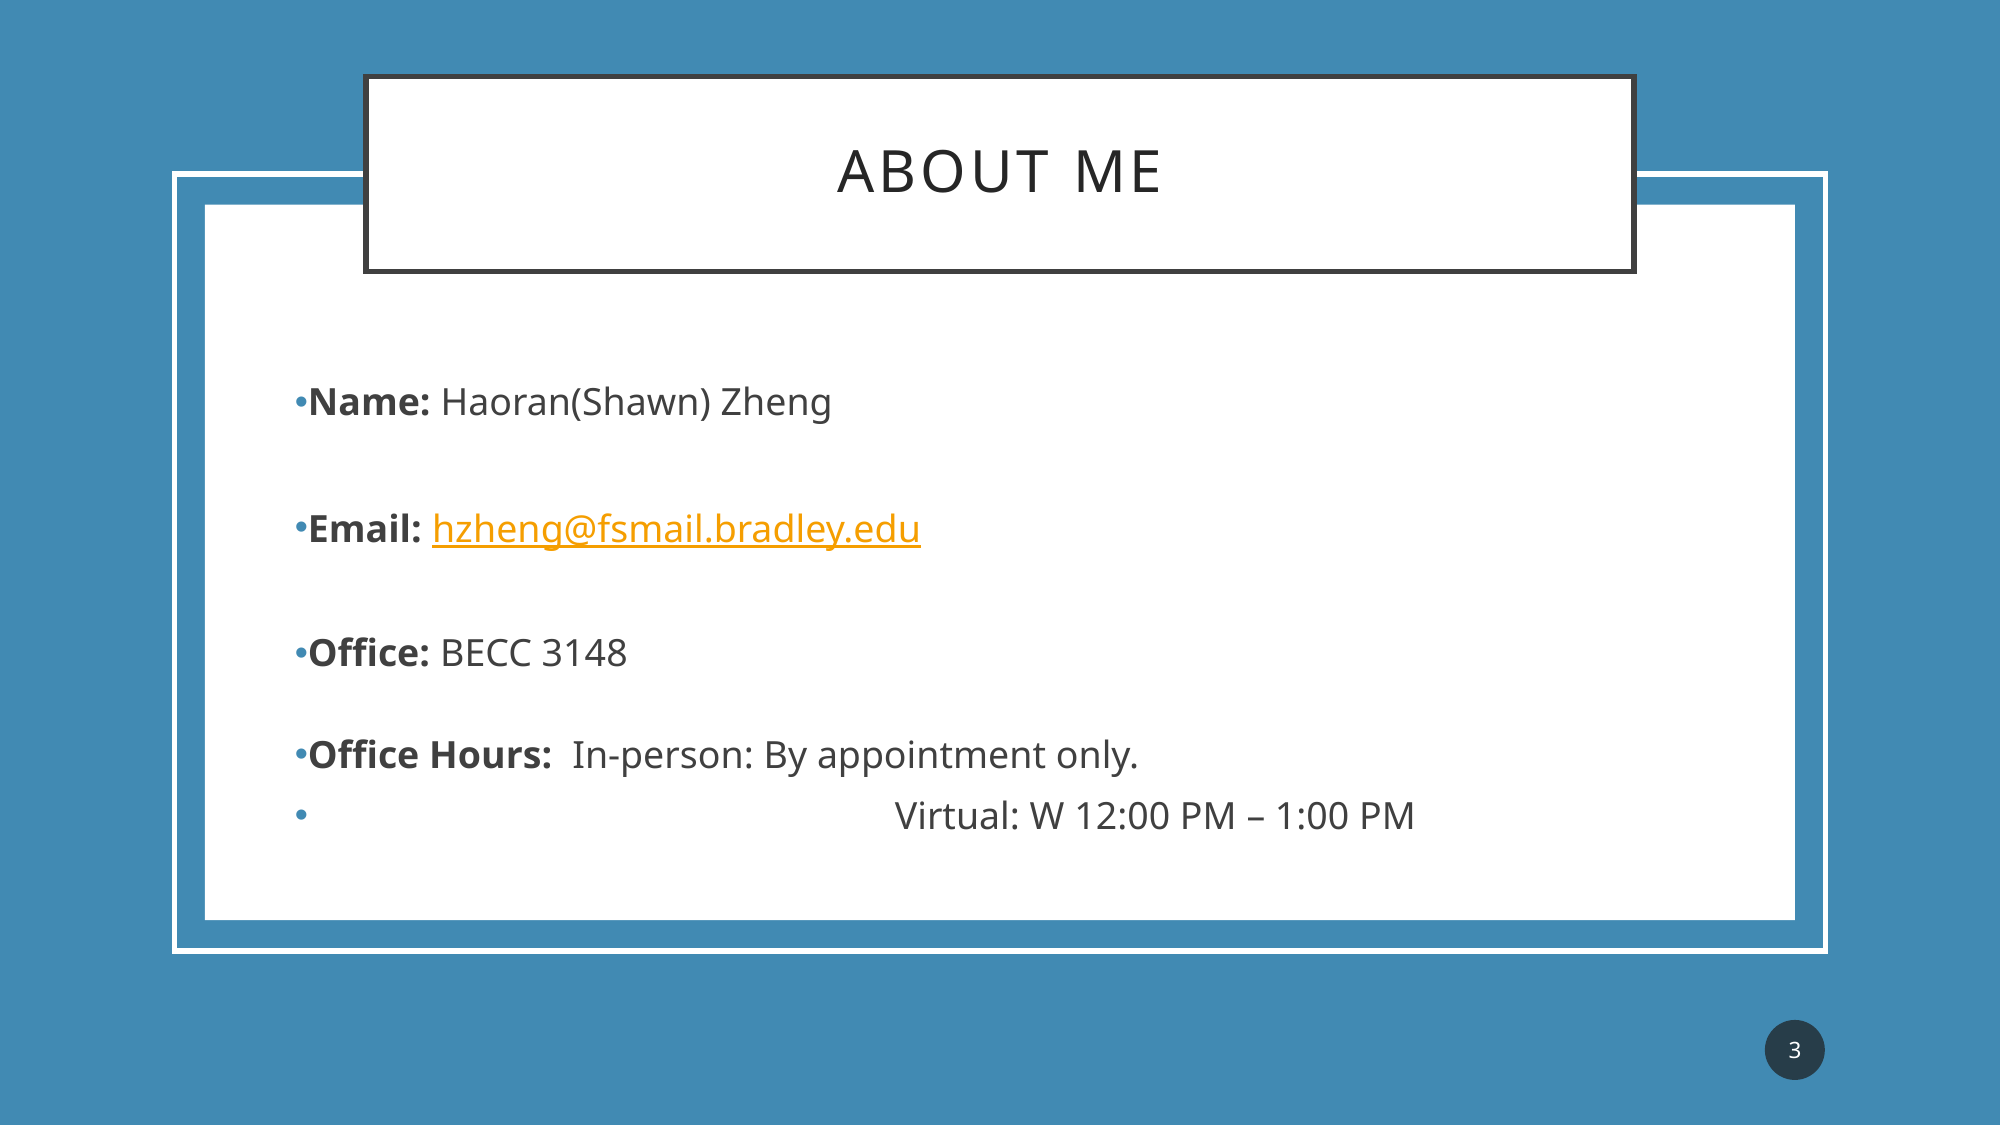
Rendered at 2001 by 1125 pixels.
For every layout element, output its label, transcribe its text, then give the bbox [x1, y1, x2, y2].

slide_number 3 [1764, 1019, 1825, 1080]
text_box Name: Haoran(Shawn) Zheng Email: hzheng@fsmail.bradley.edu Office: BECC 3148 Office Hours: In-person: By appointment only. Virtual: W 12:00 PM – 1:00 PM [279, 375, 1720, 849]
title About me [363, 74, 1637, 274]
text_box [173, 173, 1827, 952]
text_box [0, 0, 2000, 1125]
